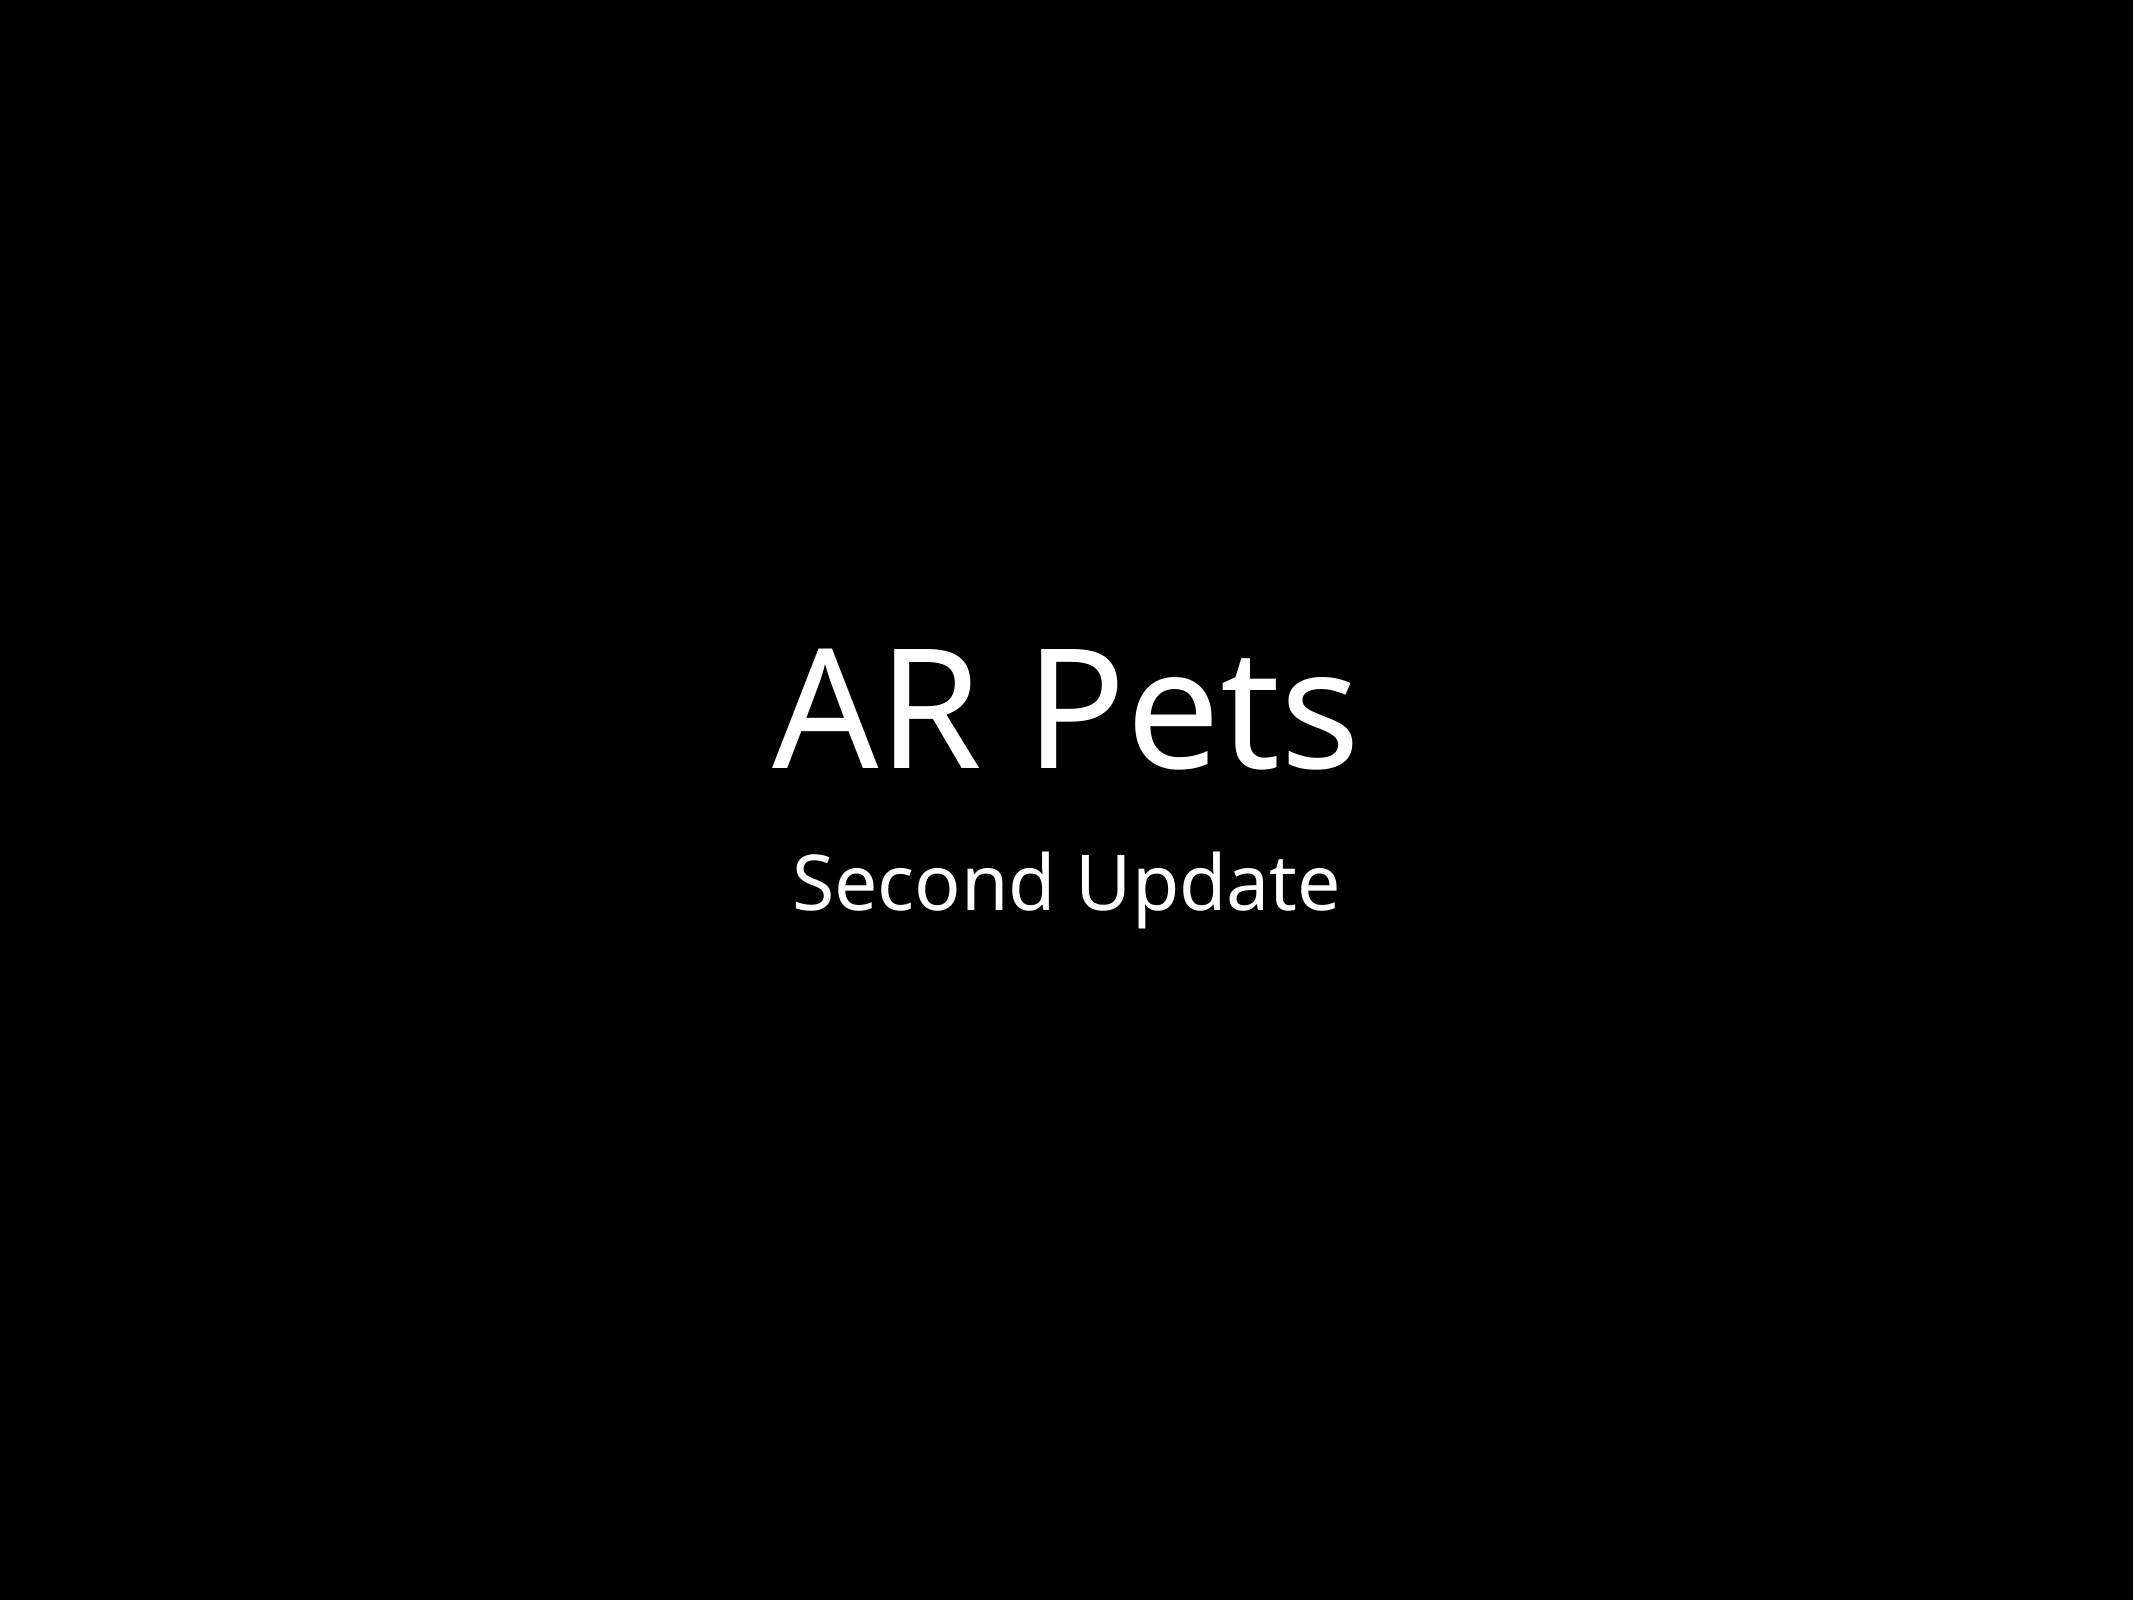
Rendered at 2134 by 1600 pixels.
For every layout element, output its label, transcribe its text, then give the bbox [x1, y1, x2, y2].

title AR Pets [207, 268, 1926, 811]
subtitle Second Update [207, 824, 1926, 1011]
